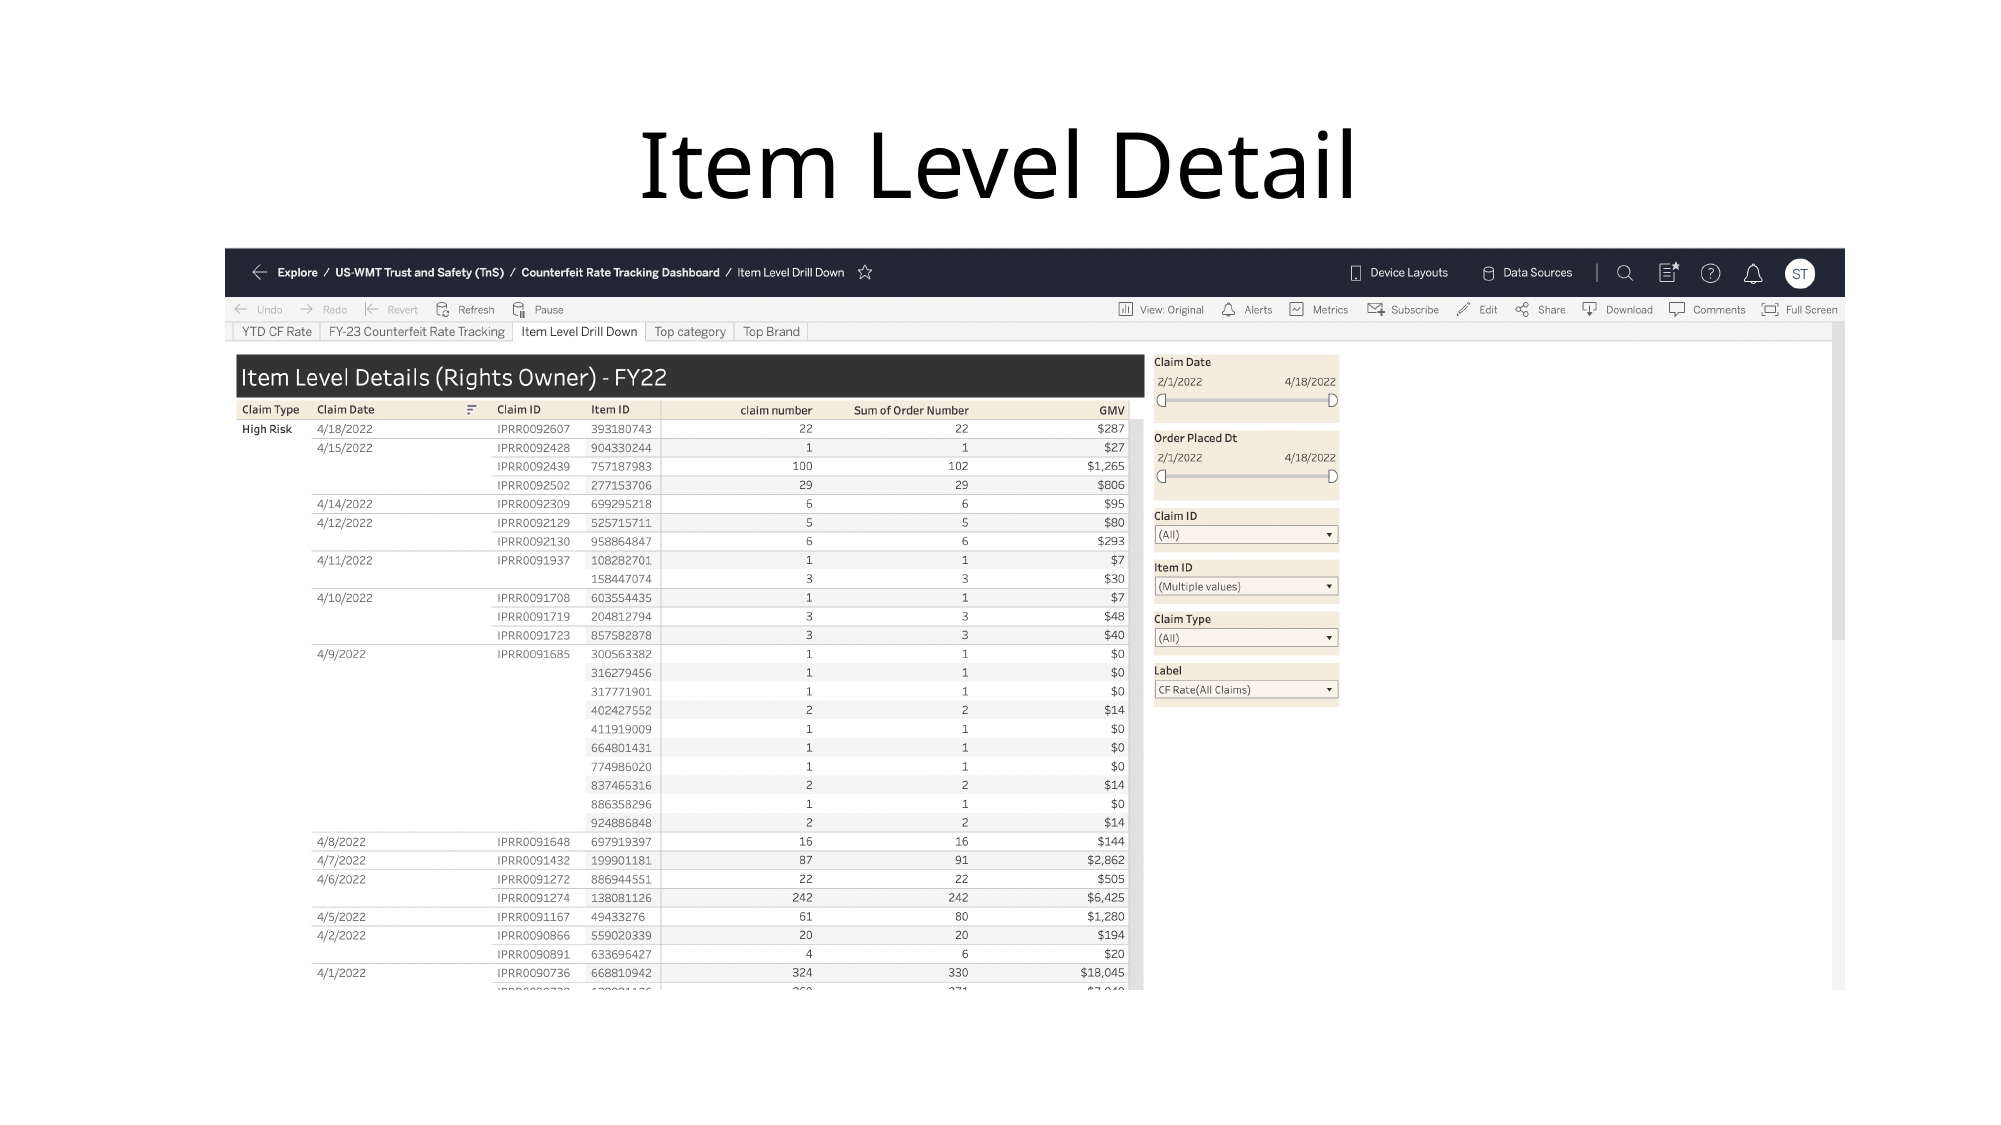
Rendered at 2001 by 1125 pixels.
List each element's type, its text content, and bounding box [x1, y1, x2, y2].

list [225, 243, 1845, 990]
title Item Level Detail [137, 59, 1863, 278]
